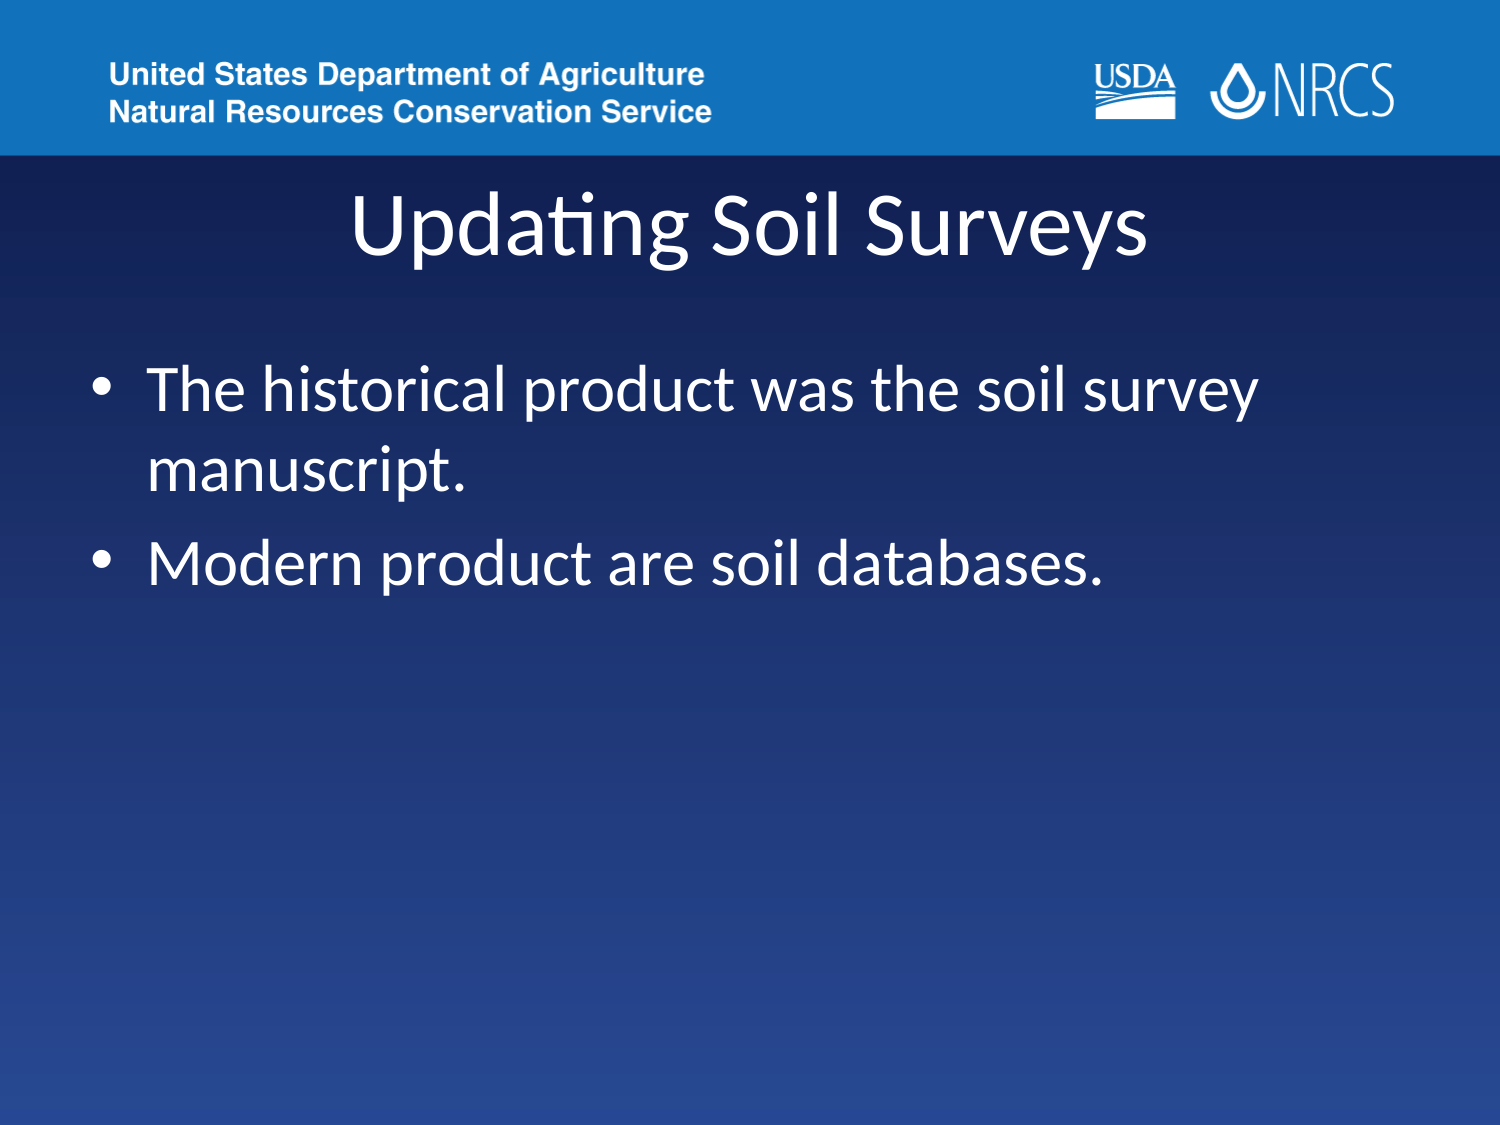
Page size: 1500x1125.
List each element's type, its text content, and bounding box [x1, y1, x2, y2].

picture [0, 0, 1500, 1125]
title Updating Soil Surveys [75, 125, 1425, 313]
list The historical product was the soil survey manuscript. Modern product are soil databases. [75, 337, 1425, 825]
